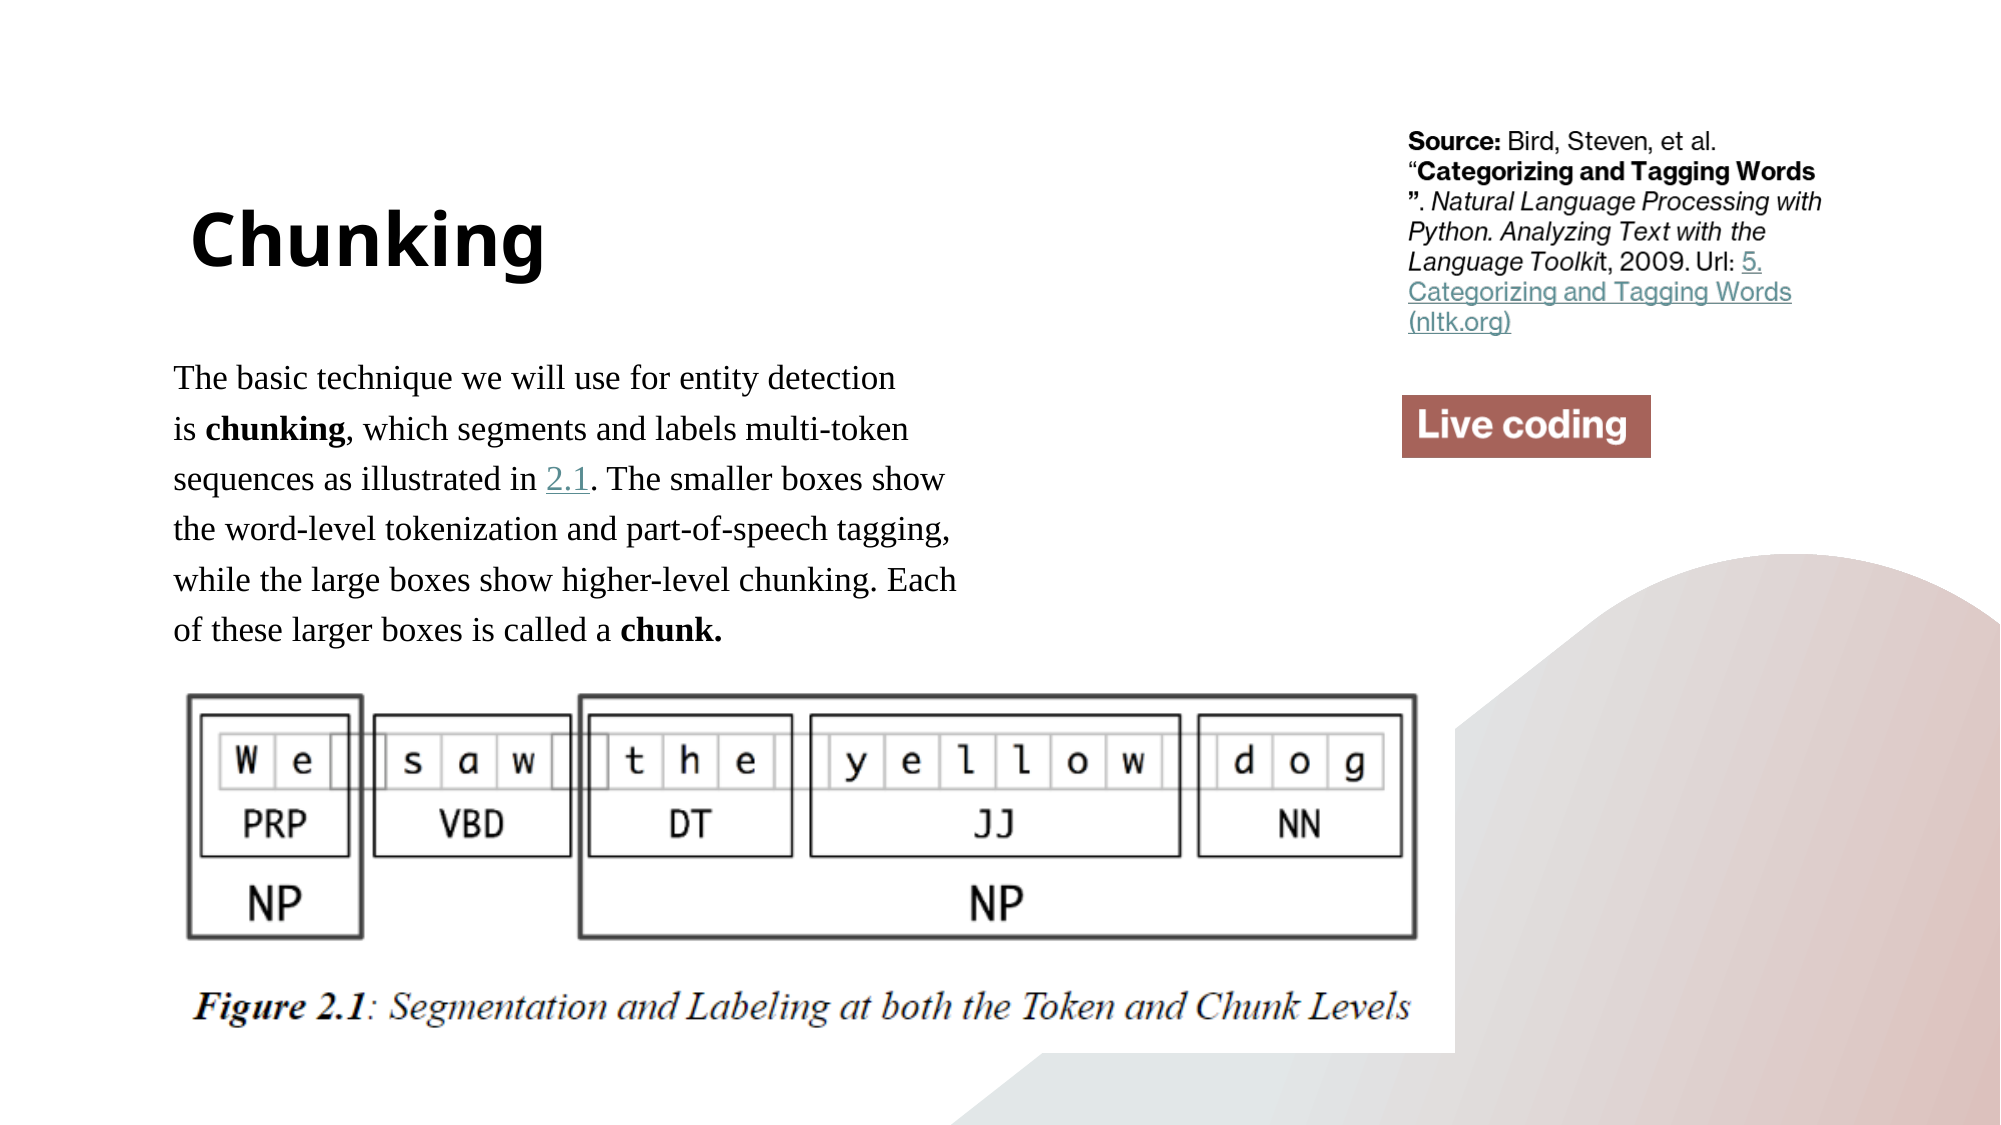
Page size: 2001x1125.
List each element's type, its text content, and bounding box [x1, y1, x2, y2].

title Chunking [174, 184, 625, 289]
subtitle The basic technique we will use for entity detection is chunking, which segments and labels multi-token sequences as illustrated in 2.1. The smaller boxes show the word-level tokenization and part-of-speech tagging, while the large boxes show higher-level chunking. Each of these larger boxes is called a chunk. [158, 338, 984, 660]
picture [158, 682, 1455, 1053]
picture [1393, 119, 1846, 353]
picture [1393, 389, 1651, 472]
